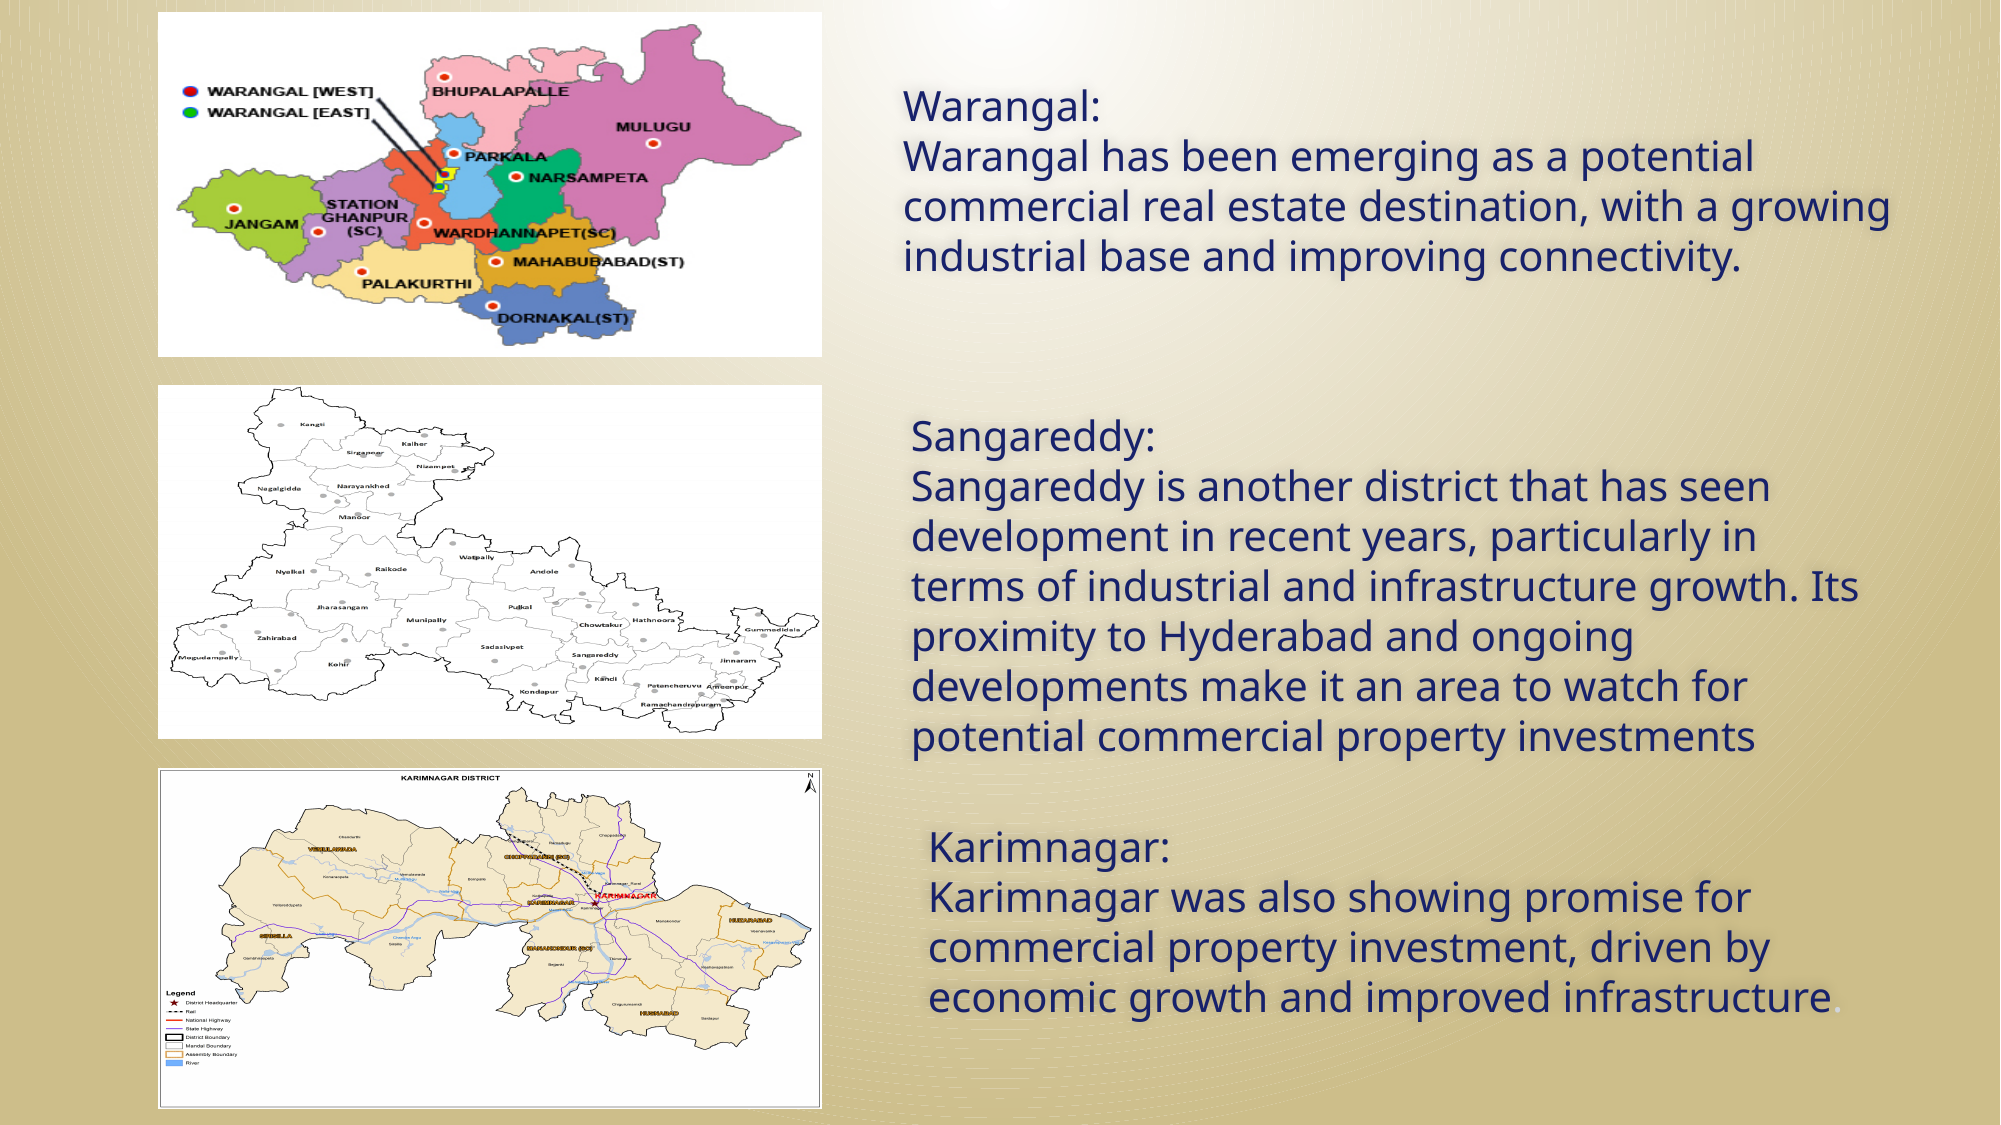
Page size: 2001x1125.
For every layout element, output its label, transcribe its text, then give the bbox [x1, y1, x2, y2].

text_box Warangal: Warangal has been emerging as a potential commercial real estate destination, with a growing industrial base and improving connectivity. [888, 71, 1912, 298]
picture [158, 768, 822, 1109]
text_box Karimnagar: Karimnagar was also showing promise for commercial property investment, driven by economic growth and improved infrastructure. [913, 813, 1937, 1039]
picture [158, 12, 822, 357]
text_box Sangareddy: Sangareddy is another district that has seen development in recent years, particularly in terms of industrial and infrastructure growth. Its proximity to Hyderabad and ongoing developments make it an area to watch for potential commercial property investments [896, 402, 1889, 760]
picture [158, 385, 822, 740]
